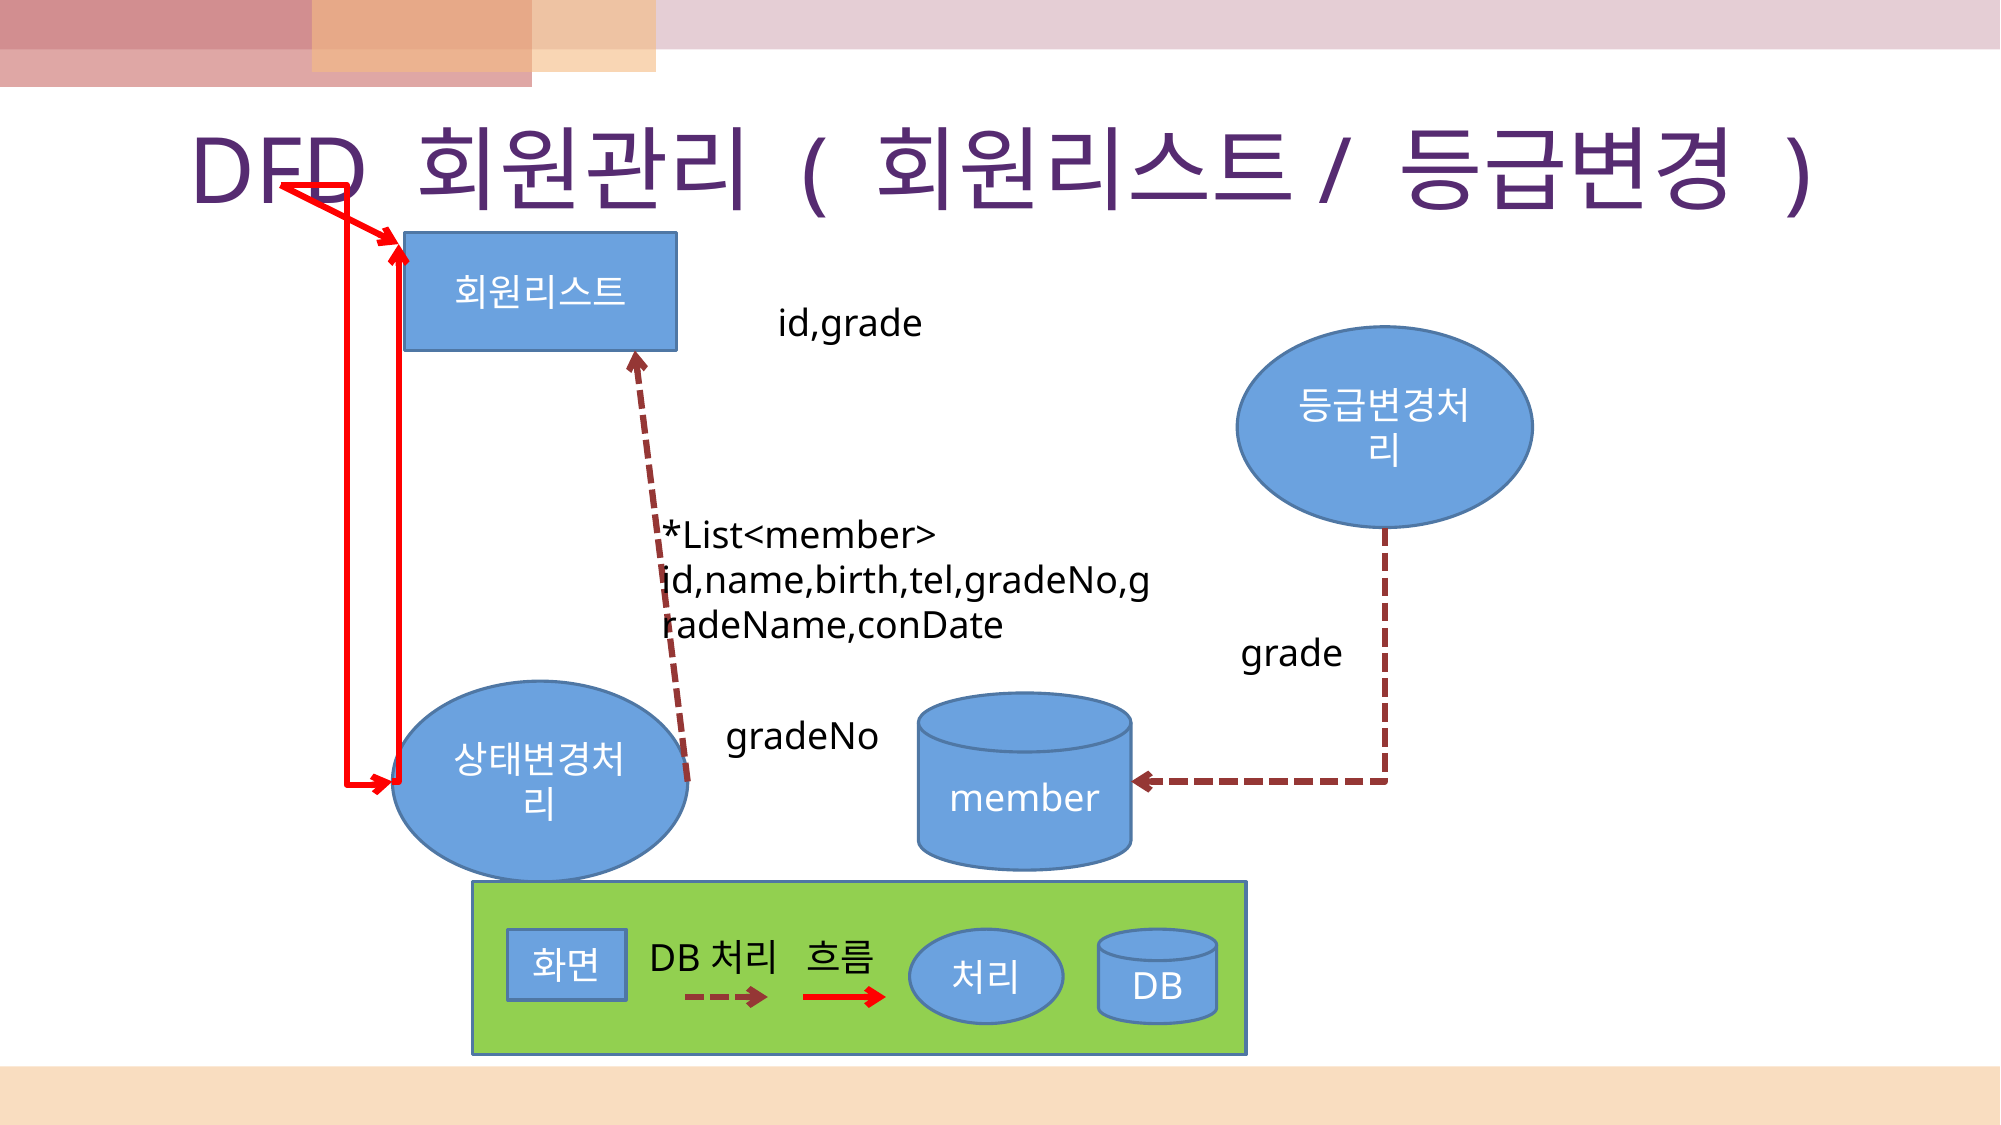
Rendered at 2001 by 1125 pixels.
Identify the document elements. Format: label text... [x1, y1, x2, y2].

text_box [280, 184, 1533, 1055]
title DFD 회원관리 ( 회원리스트/ 등급변경 ) [99, 88, 1900, 246]
